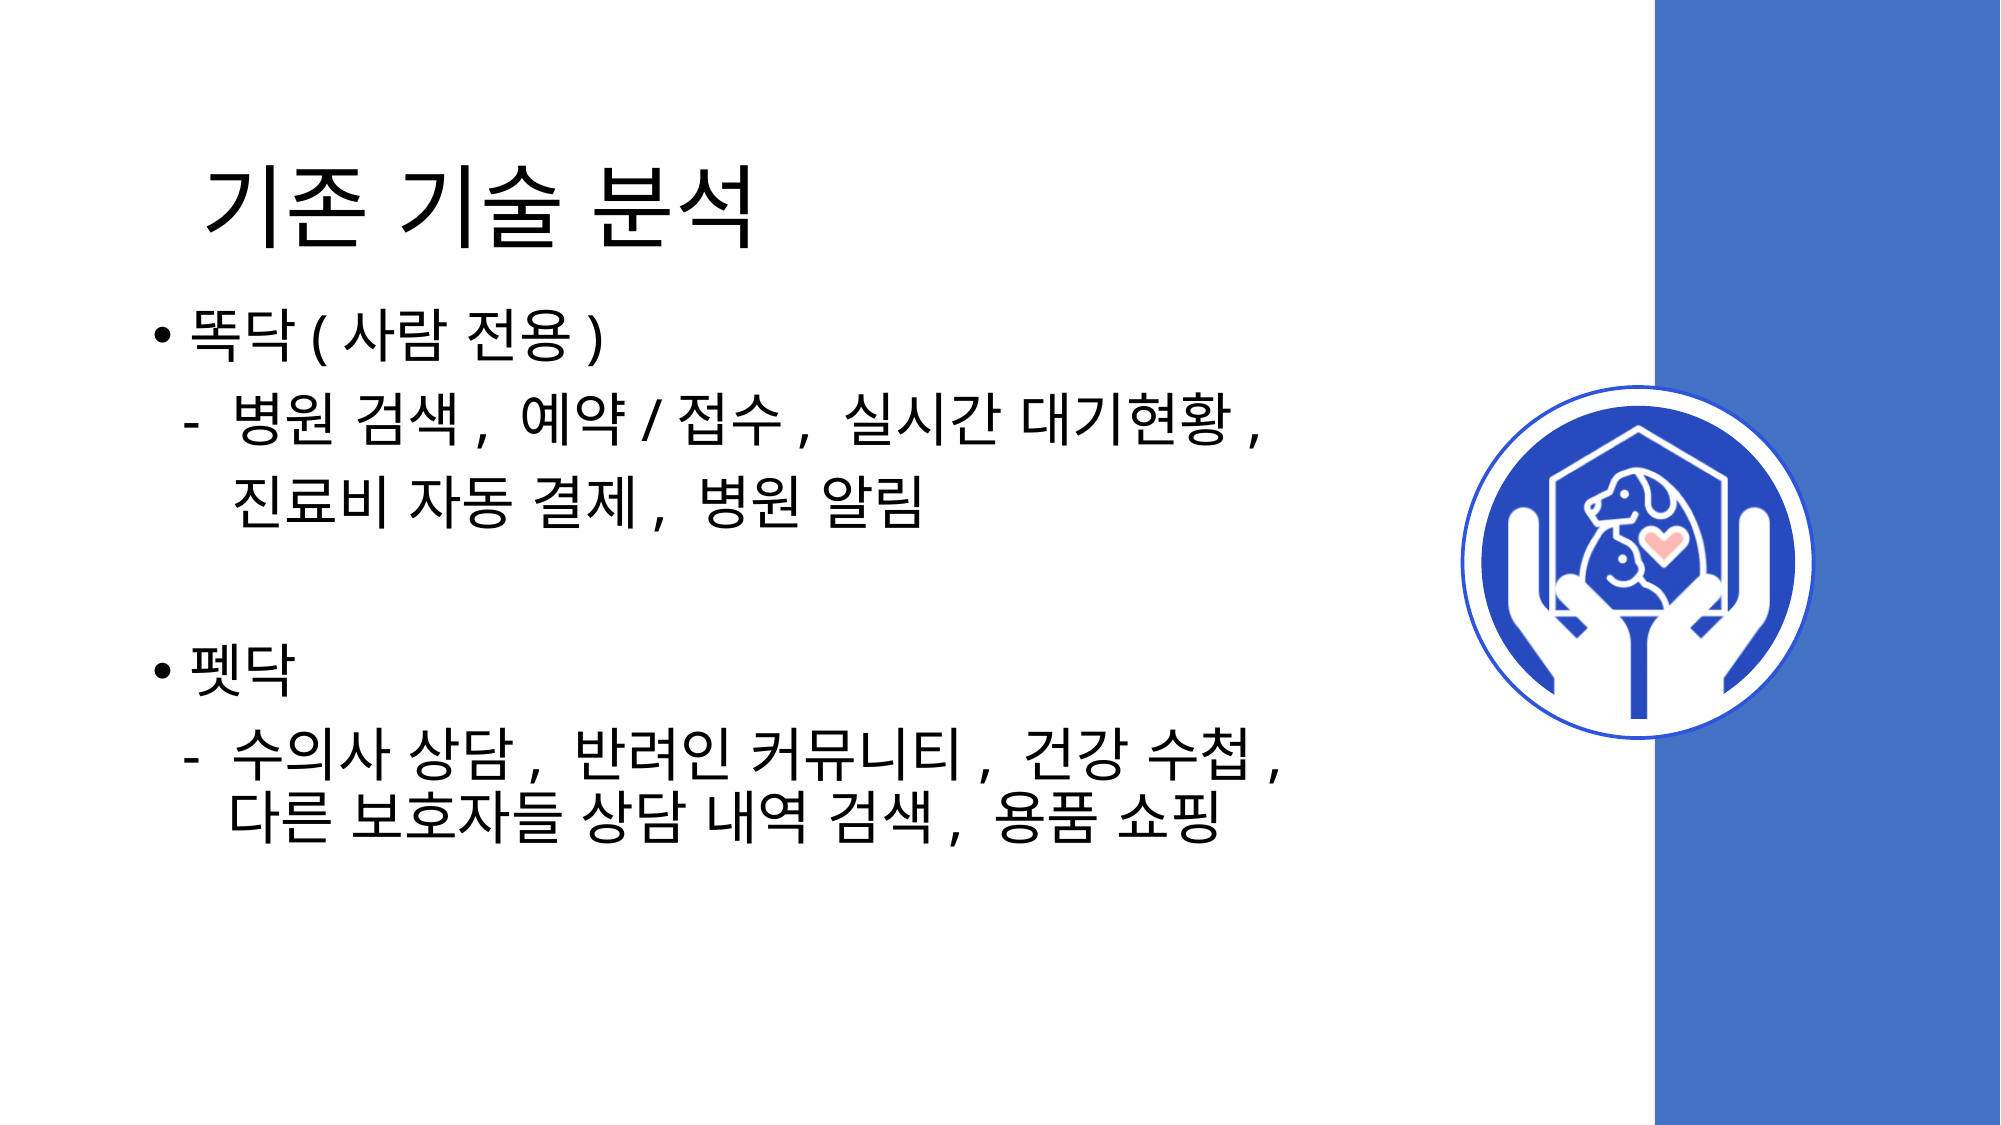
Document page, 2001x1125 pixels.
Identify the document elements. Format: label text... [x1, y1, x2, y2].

text_box [1654, 0, 2000, 1125]
list 똑닥(사람 전용) - 병원 검색, 예약/접수, 실시간 대기현황, 진료비 자동 결제, 병원 알림 펫닥 - 수의사 상담, 반려인 커뮤니티, 건강 수첩, 다른 보호자들 상담 내역 검색, 용품 쇼핑 [137, 299, 1863, 1014]
picture [1481, 405, 1796, 720]
title 기존 기술 분석 [186, 102, 1413, 299]
